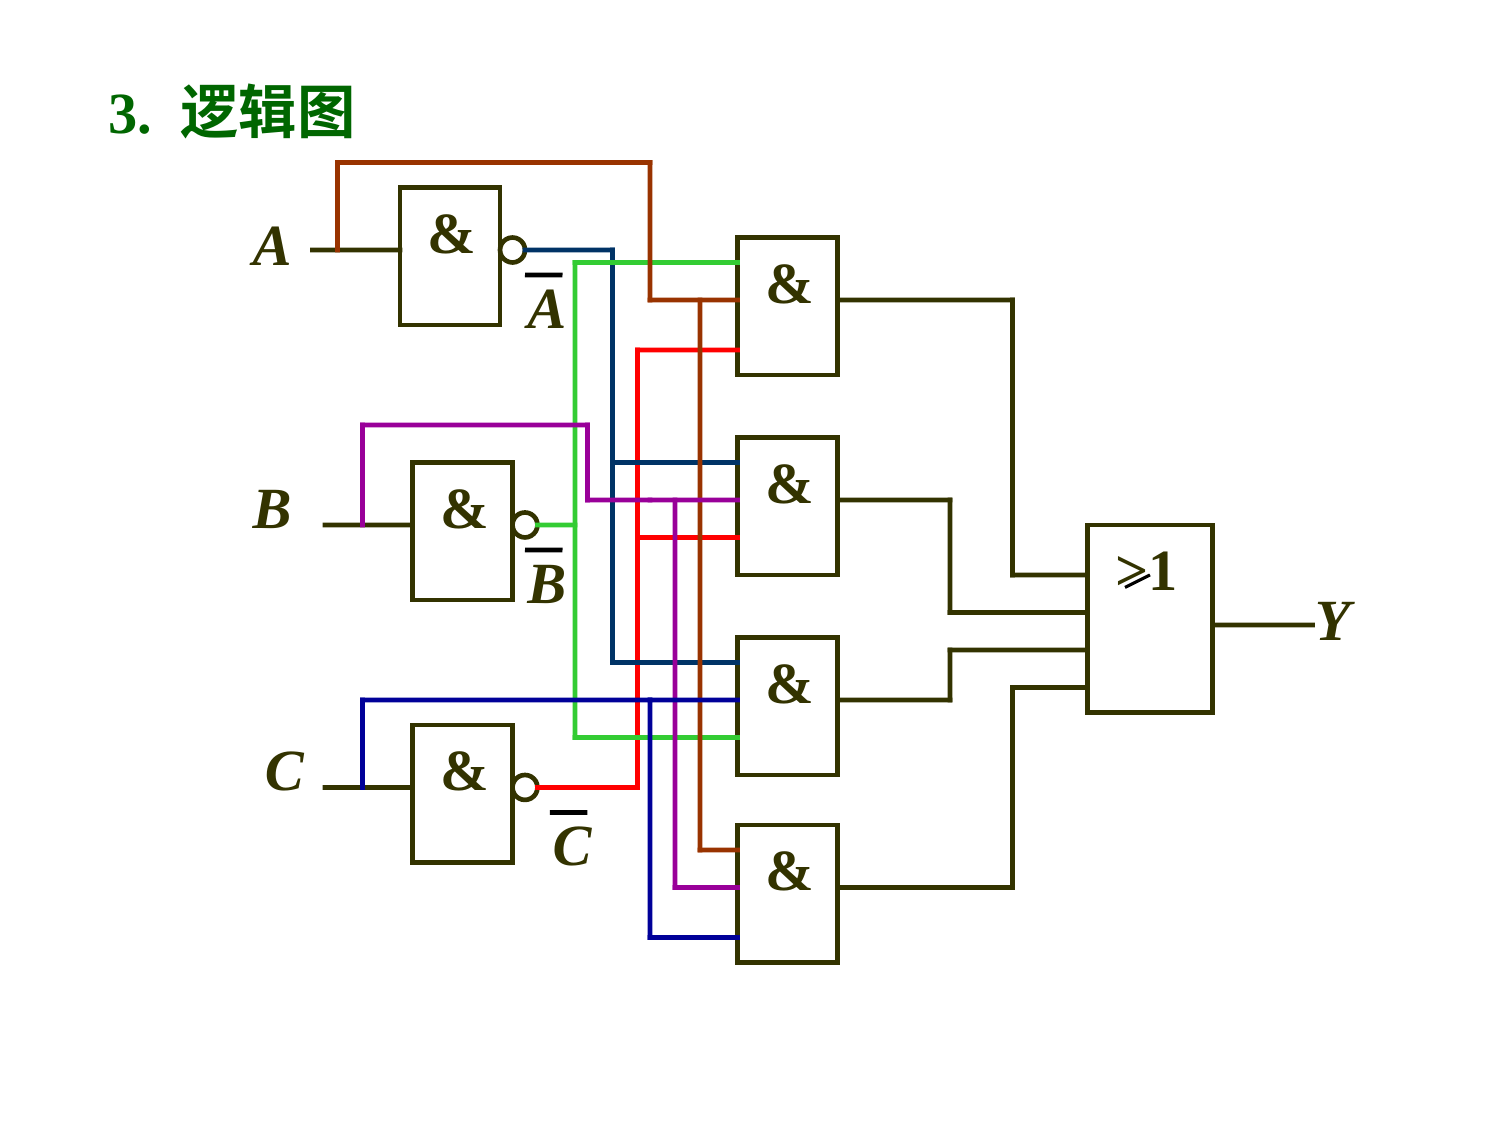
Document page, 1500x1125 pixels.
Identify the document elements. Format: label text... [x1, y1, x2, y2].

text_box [237, 162, 1400, 963]
text_box 3. 逻辑图 [78, 67, 371, 153]
